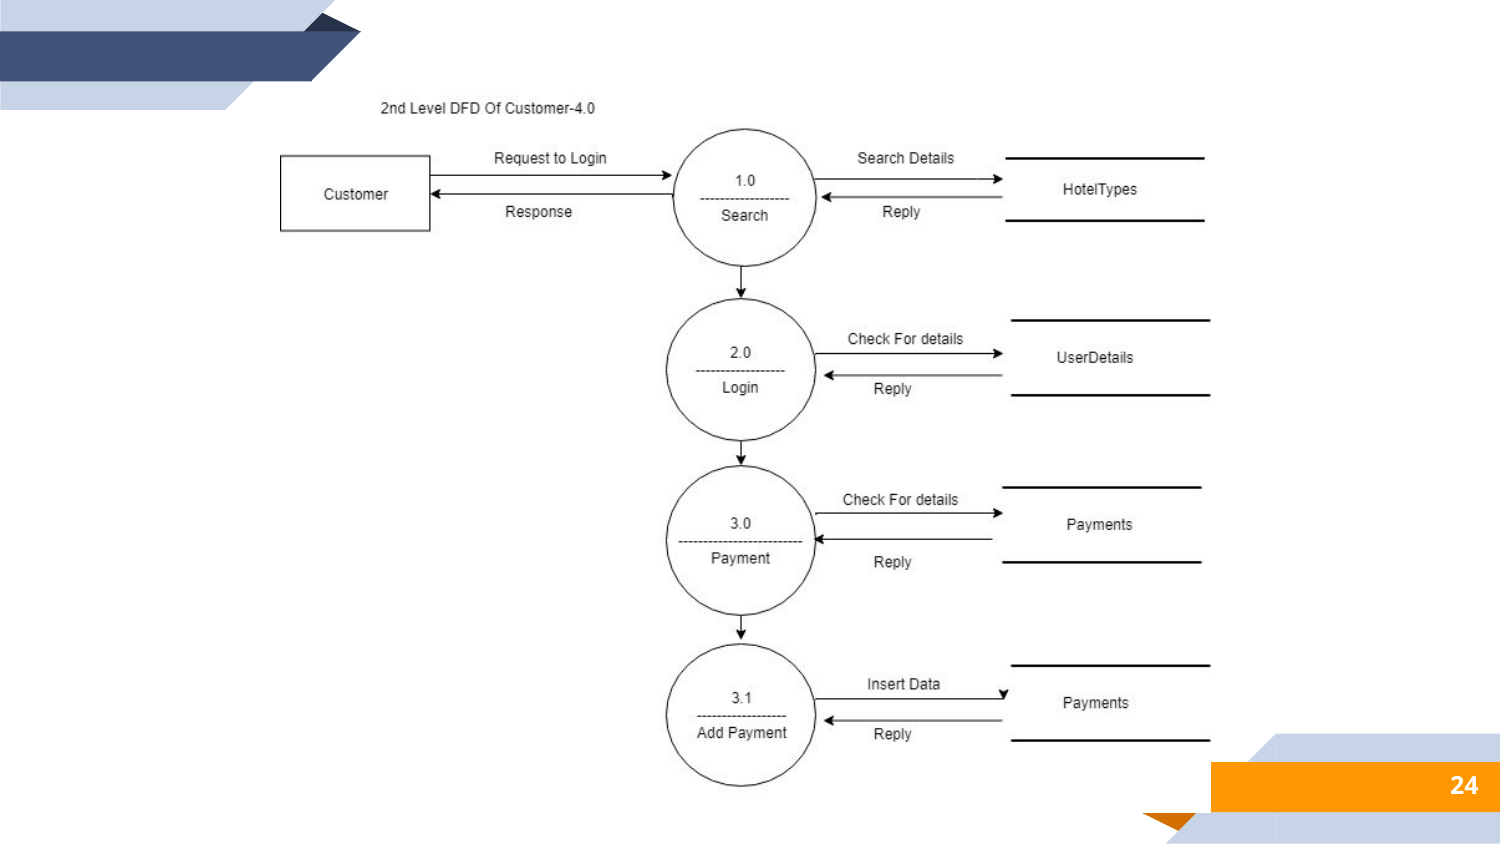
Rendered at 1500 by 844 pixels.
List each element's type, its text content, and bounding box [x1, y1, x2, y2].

picture [280, 95, 1212, 813]
slide_number 24 [1249, 760, 1494, 813]
